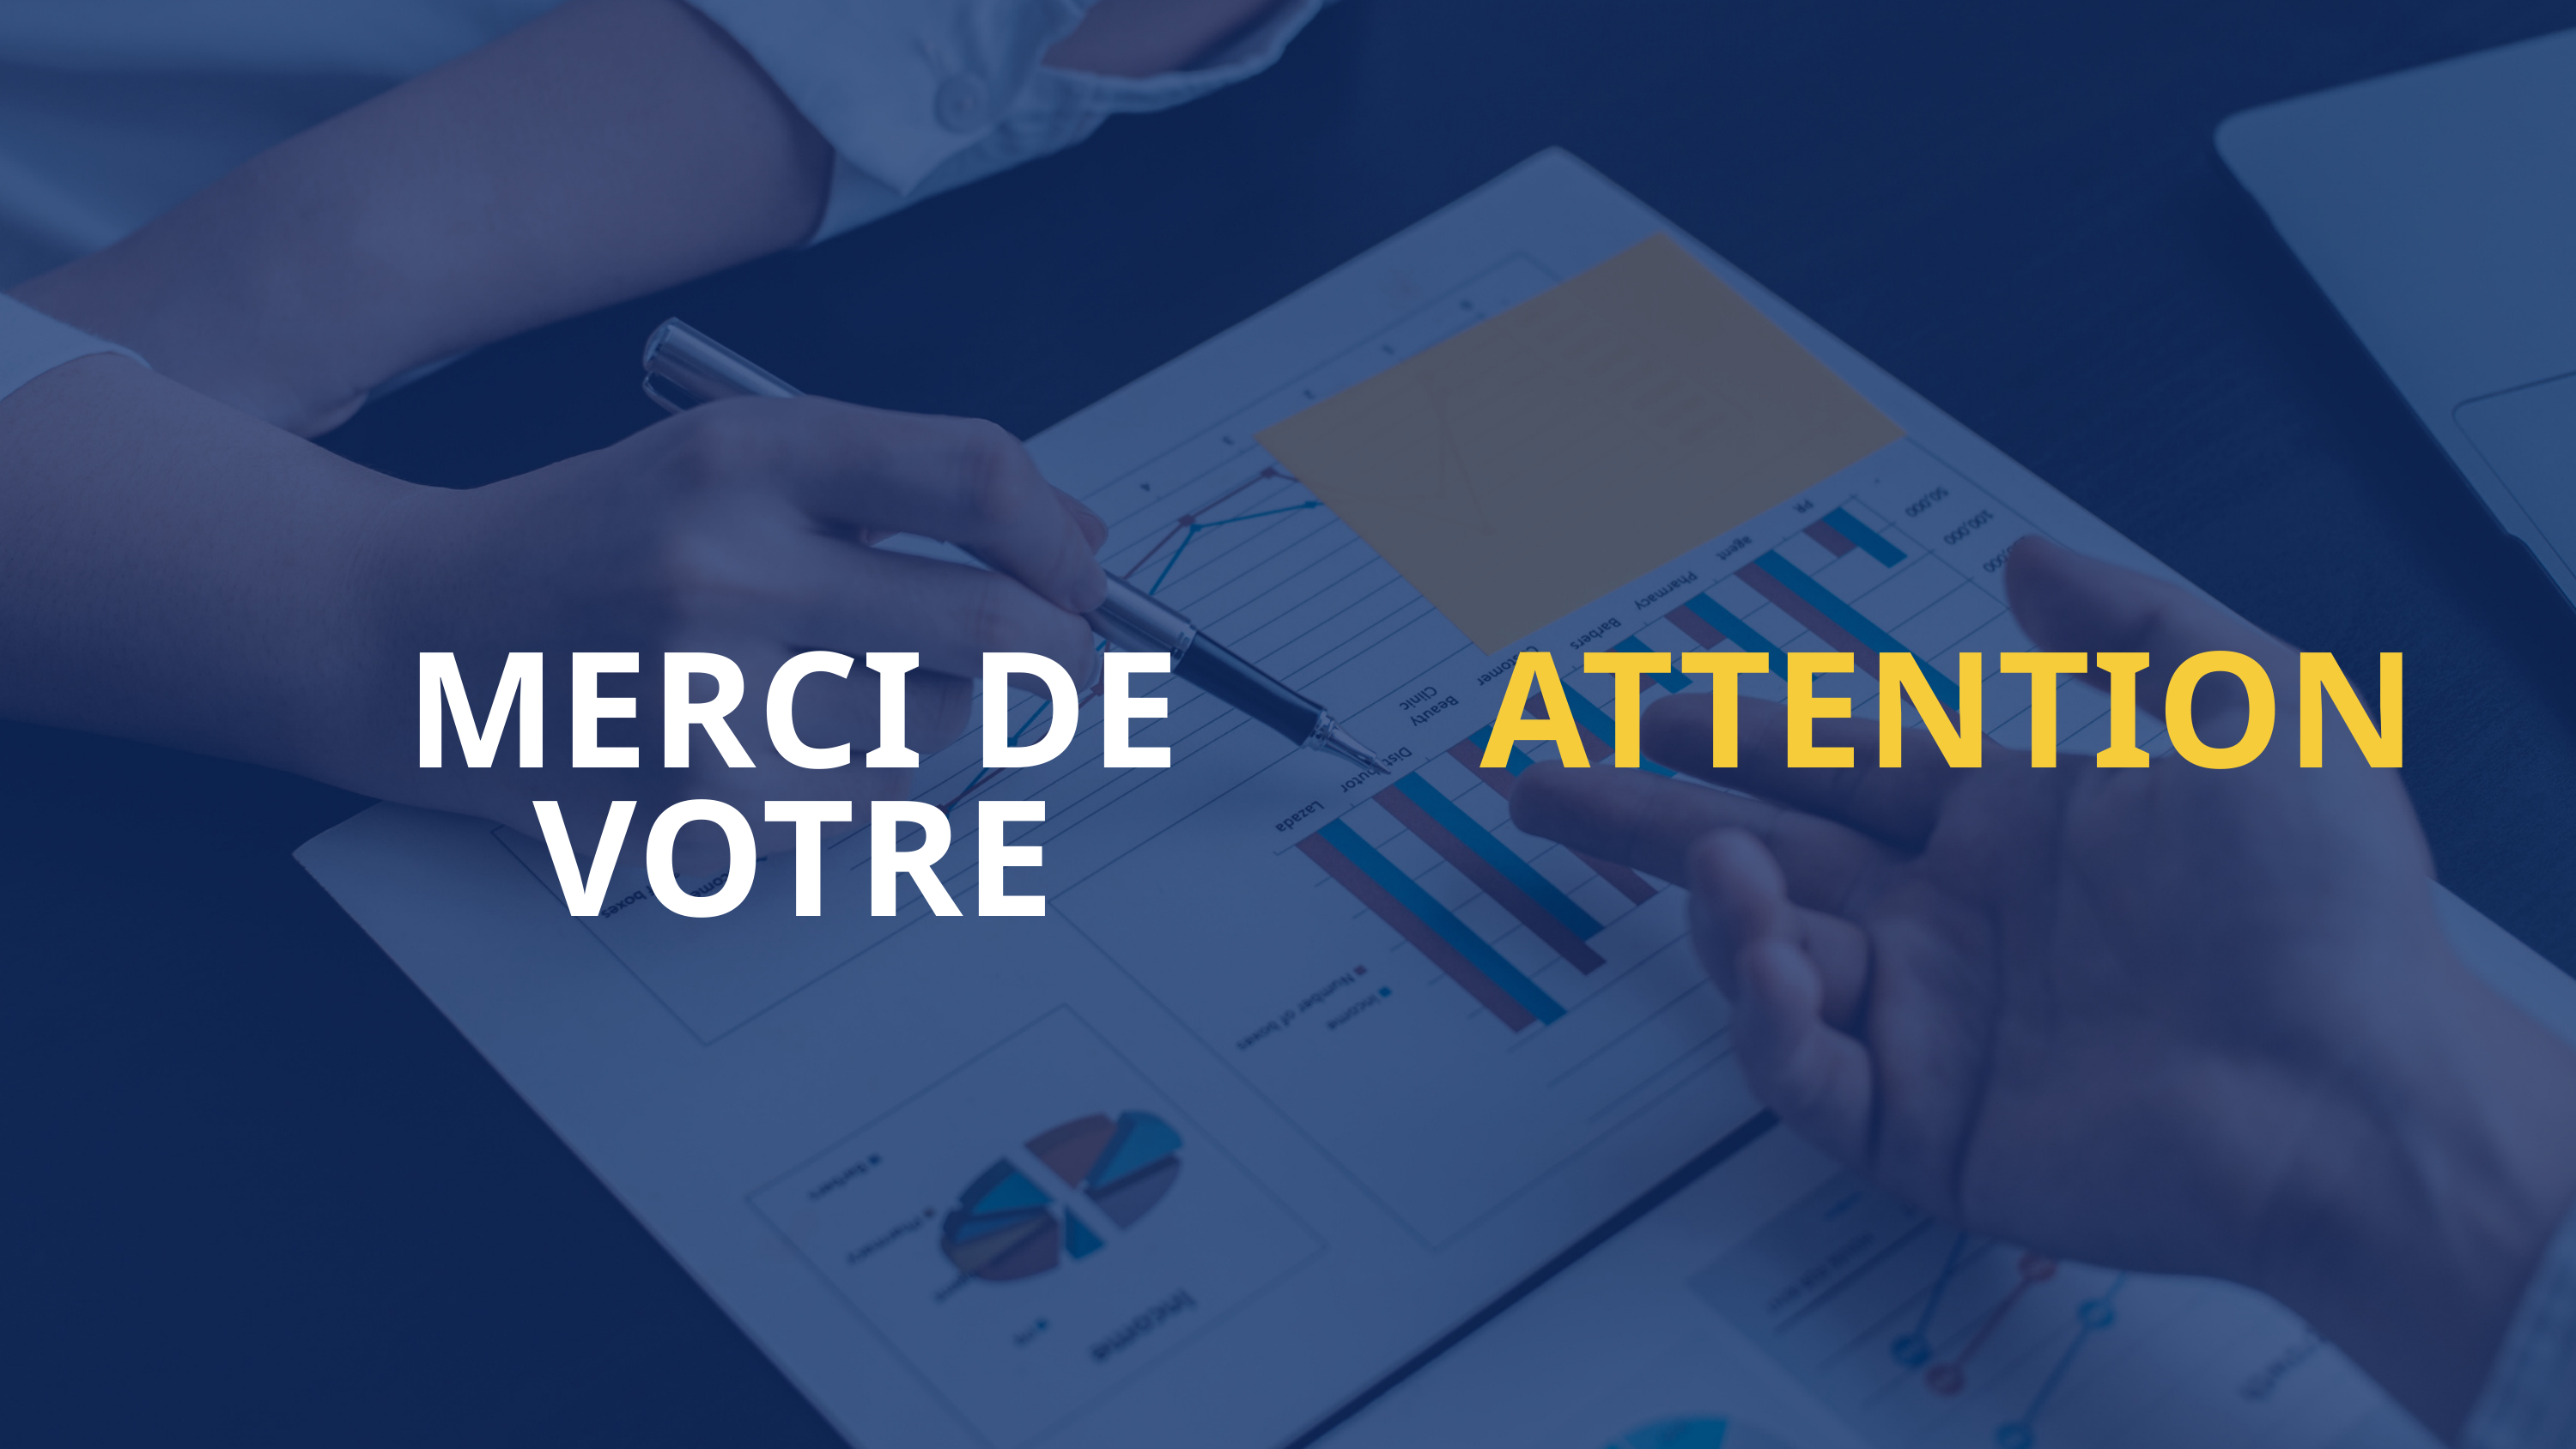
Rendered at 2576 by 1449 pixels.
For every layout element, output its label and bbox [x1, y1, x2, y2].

text_box [0, 0, 2576, 1449]
text_box [144, 627, 2421, 822]
